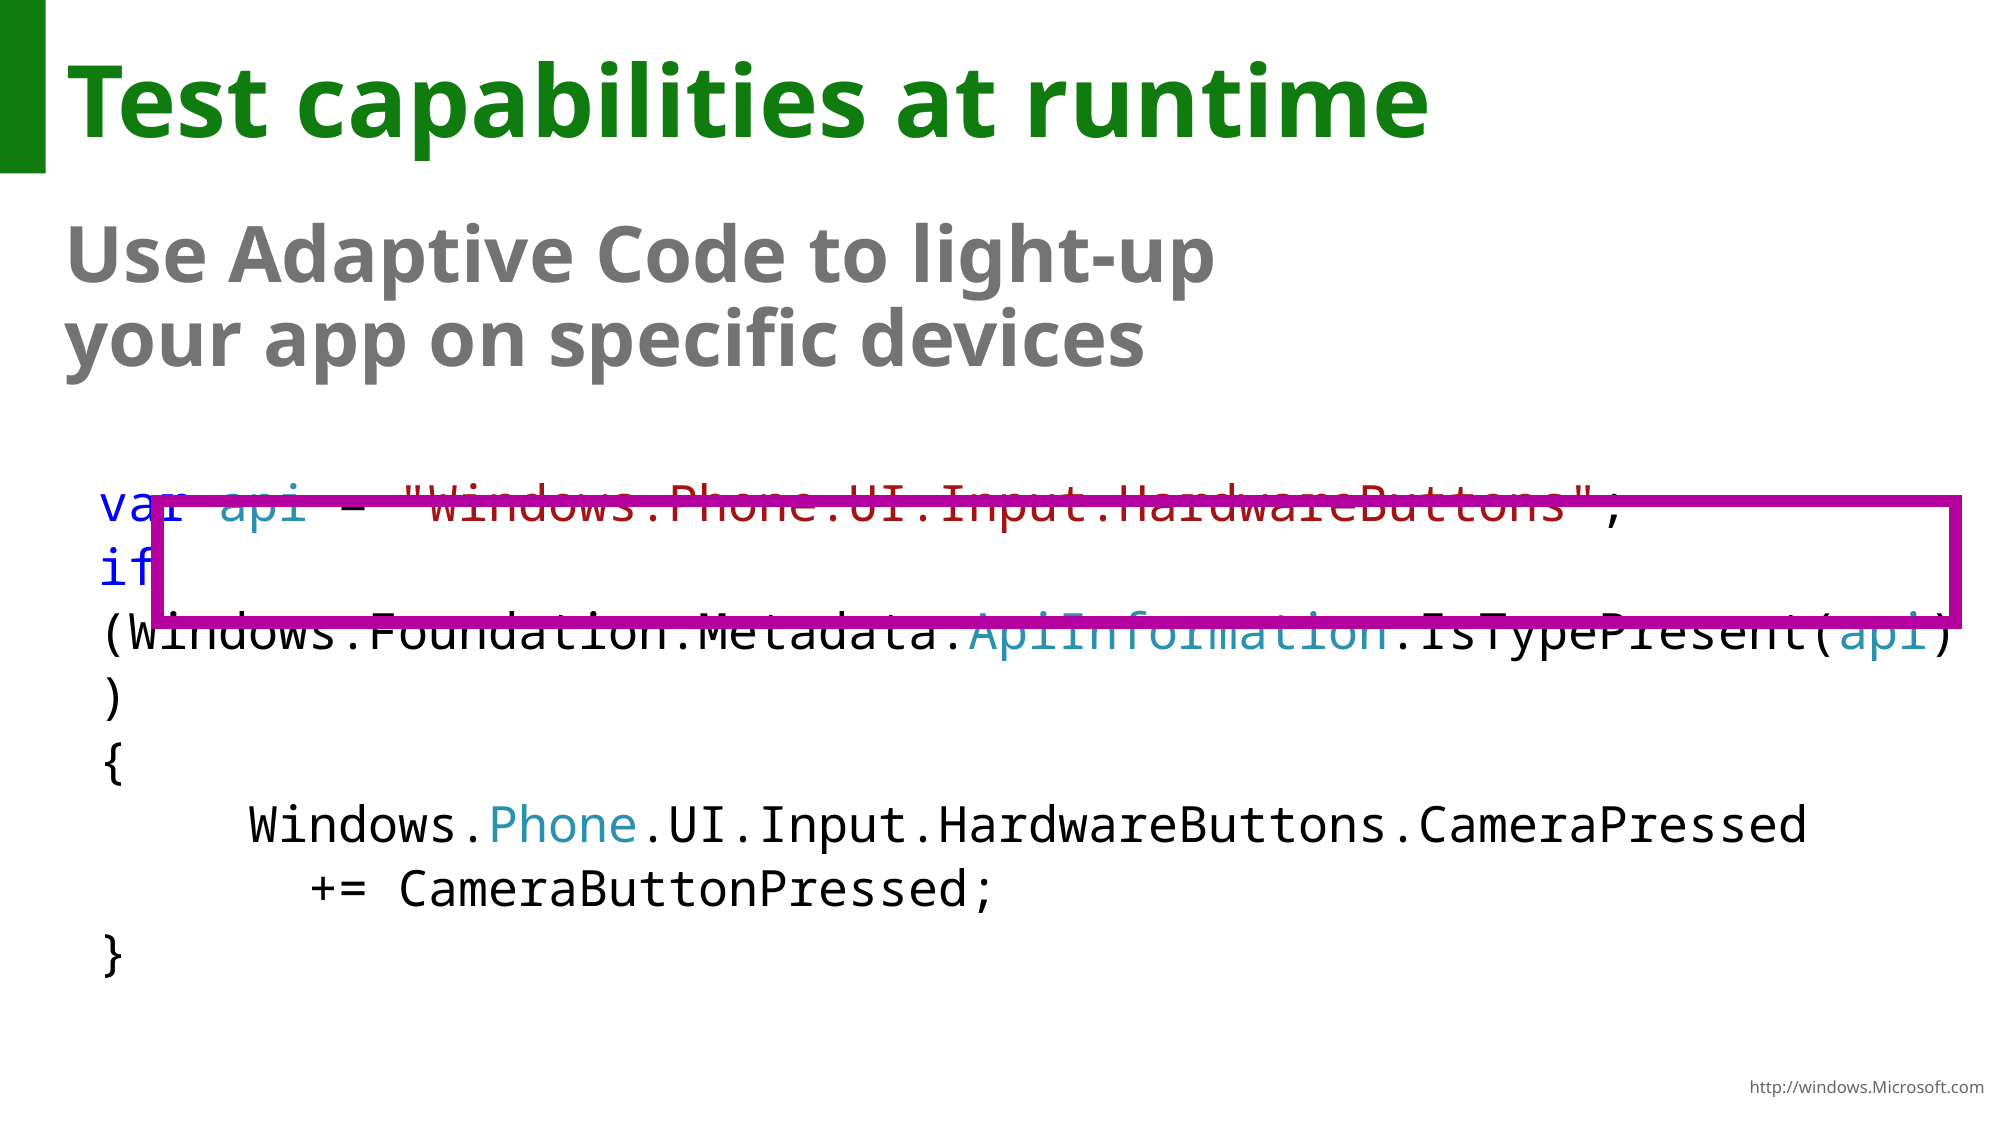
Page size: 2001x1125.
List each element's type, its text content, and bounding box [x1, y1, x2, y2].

list Use Adaptive Code to light-up your app on specific devices [42, 197, 2000, 448]
text_box [157, 500, 1957, 624]
list Use Adaptive Code to light-up your app on specific devices [42, 880, 2000, 1125]
text_box var api = "Windows.Phone.UI.Input.HardwareButtons"; if (Windows.Foundation.Metadata.ApiInformation.IsTypePresent(api)) { Windows.Phone.UI.Input.HardwareButtons.CameraPressed += CameraButtonPressed; } [0, 448, 2000, 880]
title Test capabilities at runtime [44, 33, 1956, 195]
